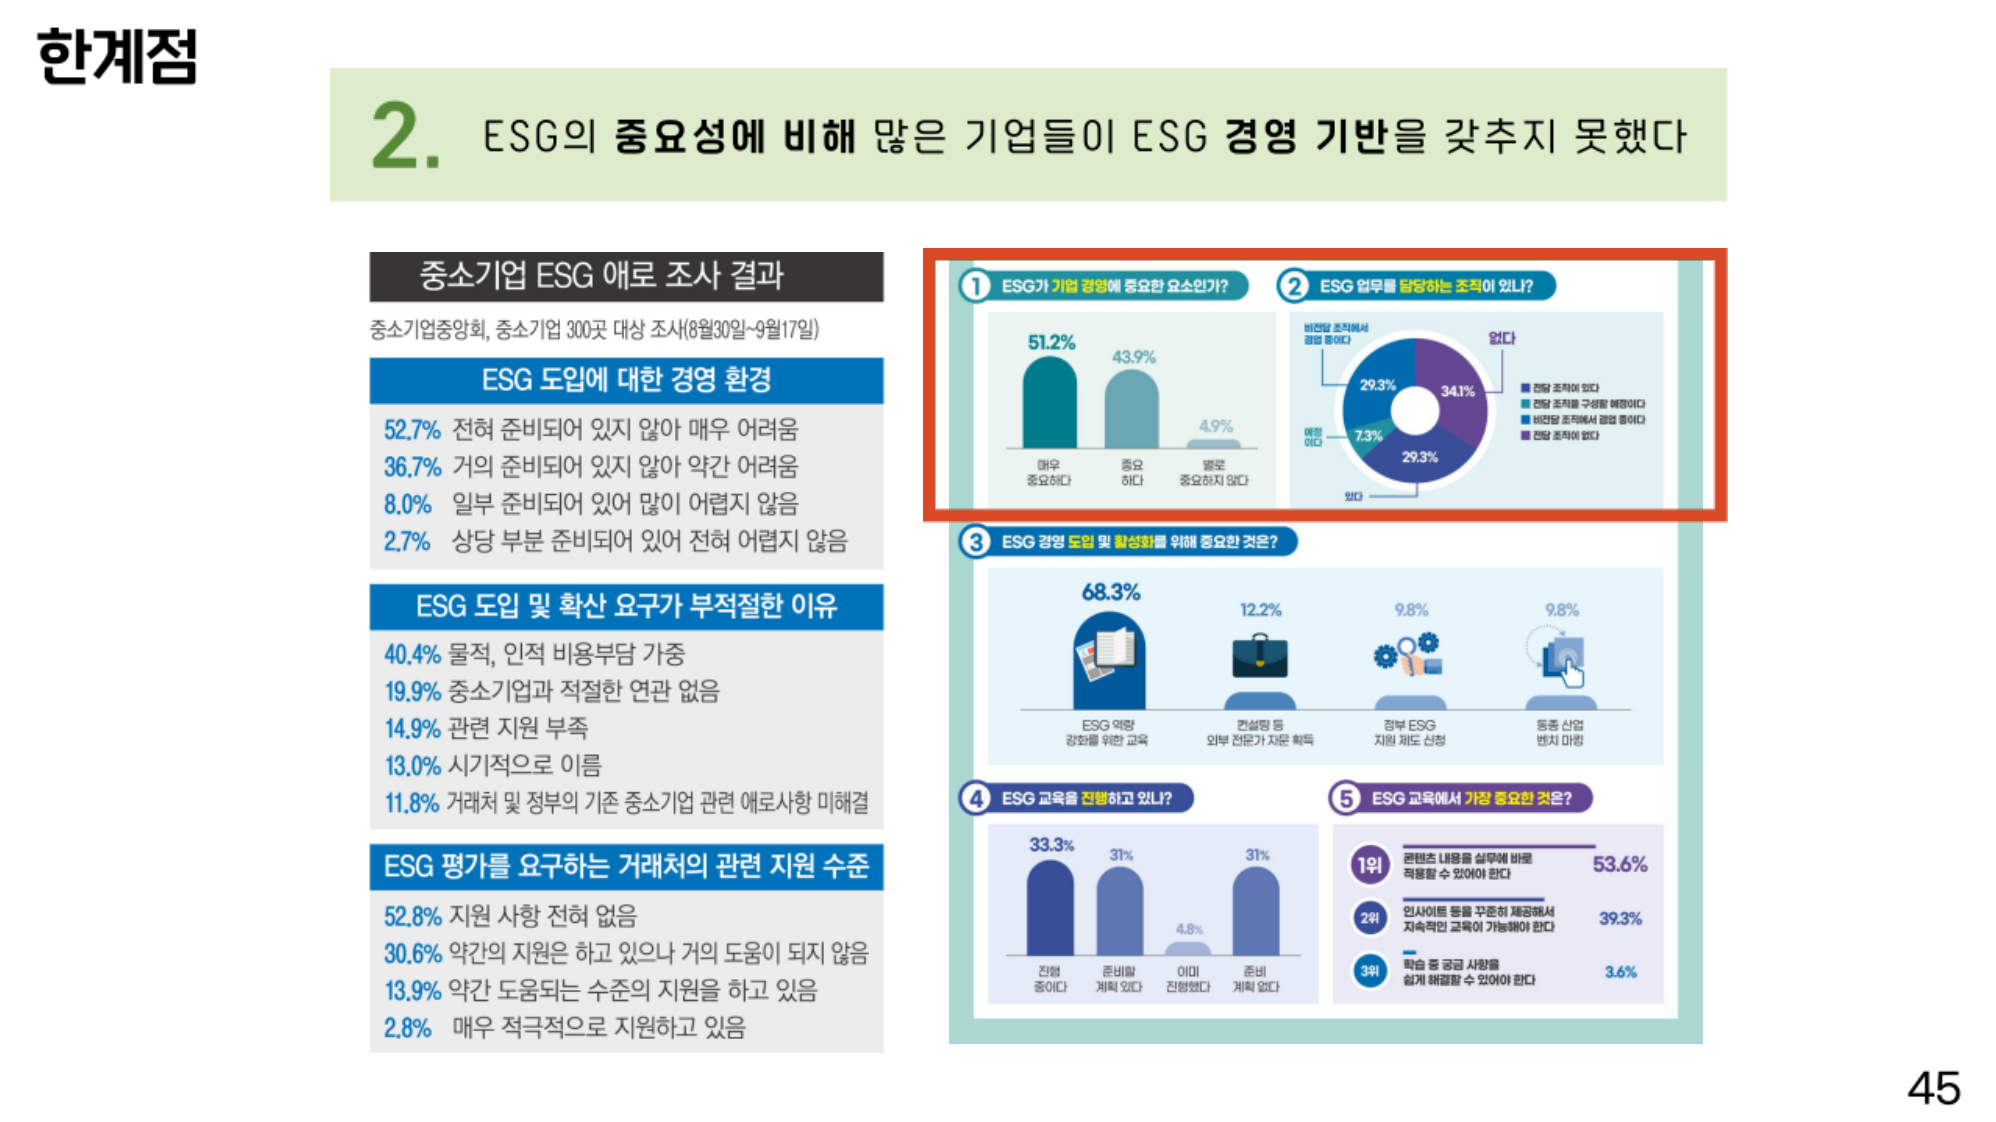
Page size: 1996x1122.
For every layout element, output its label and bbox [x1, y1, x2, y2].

picture [1869, 1058, 1980, 1122]
picture [9, 0, 230, 115]
text_box [330, 68, 350, 203]
text_box [368, 252, 891, 1054]
text_box [923, 248, 1729, 524]
text_box [487, 68, 1729, 203]
text_box [948, 532, 1703, 1044]
picture [355, 61, 1710, 206]
